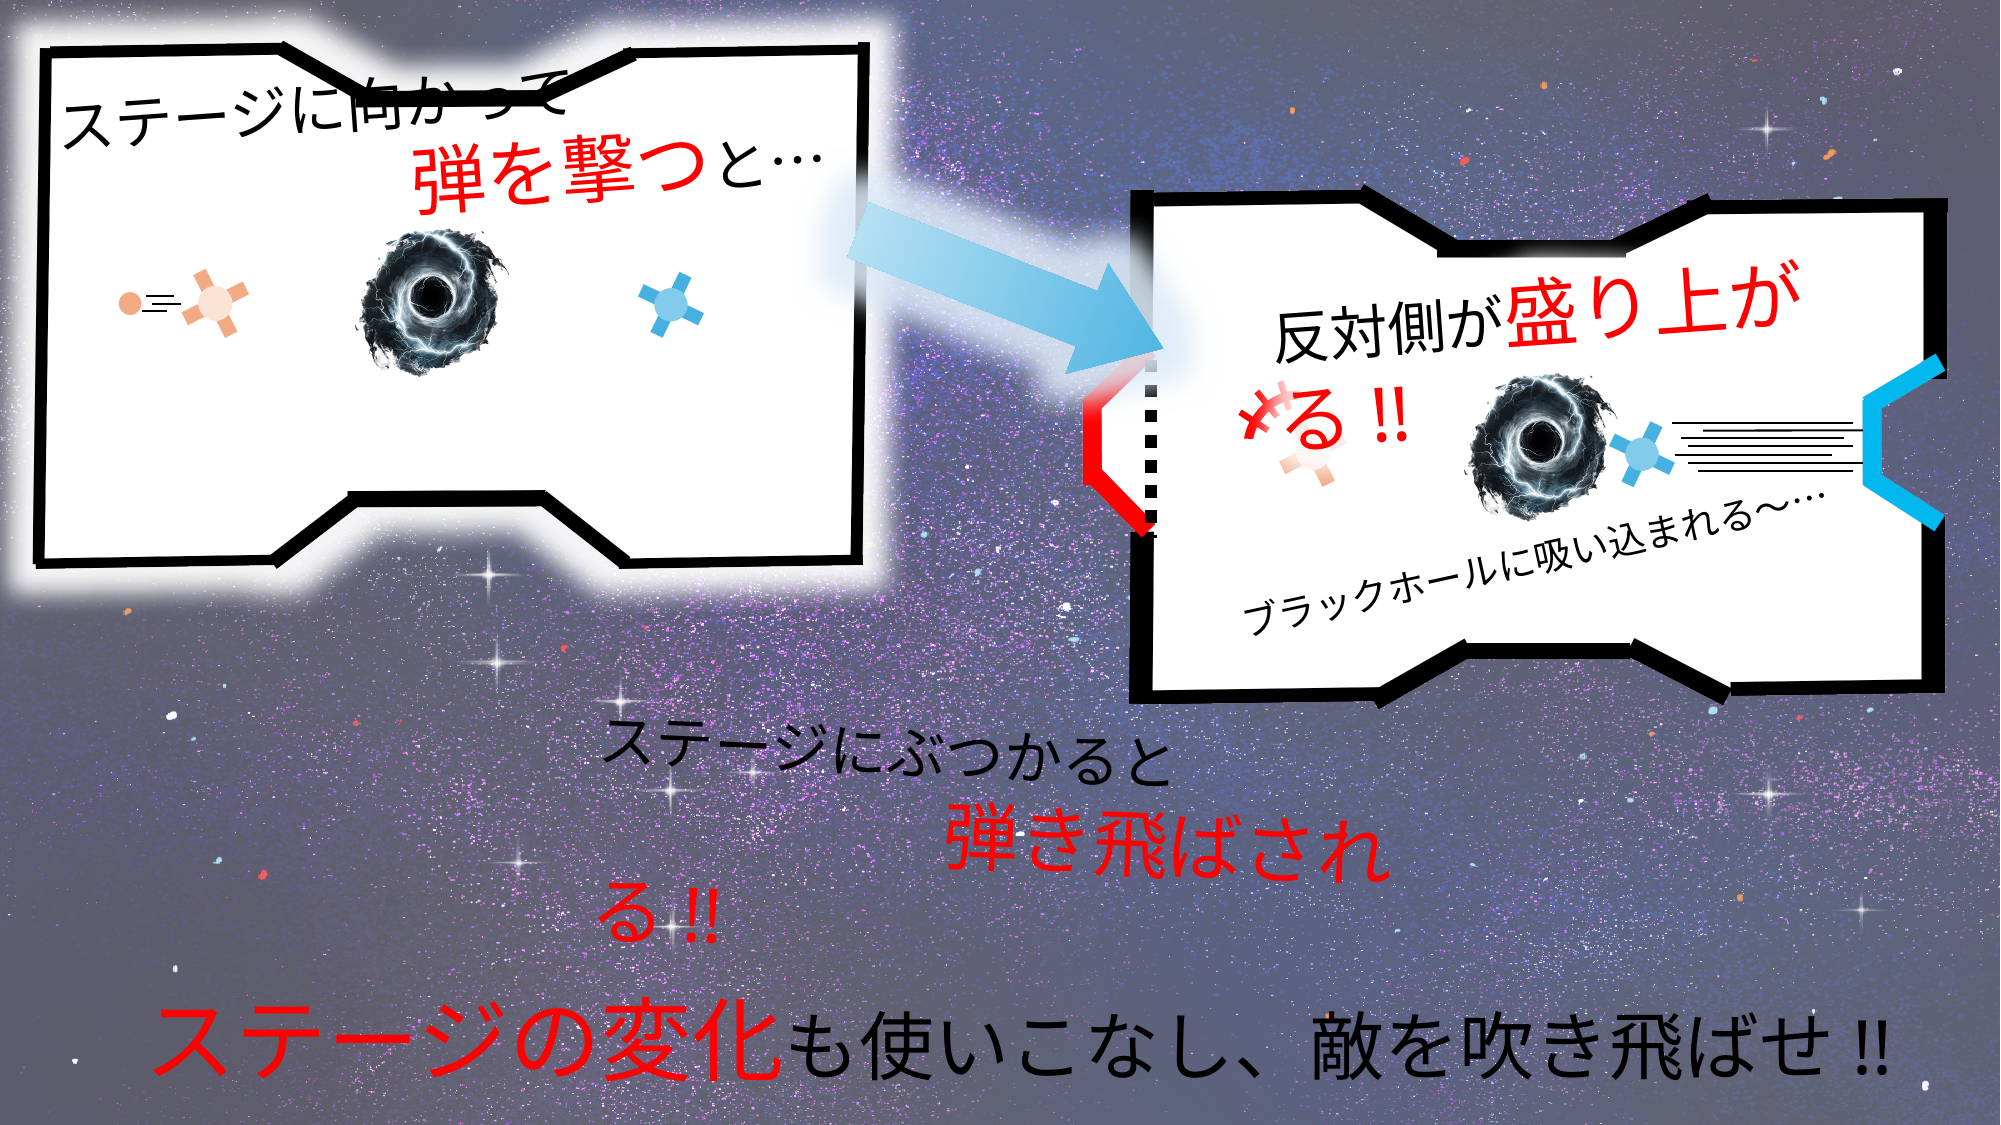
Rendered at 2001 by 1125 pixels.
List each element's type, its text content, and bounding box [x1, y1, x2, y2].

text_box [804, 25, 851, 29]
picture [18, 29, 890, 580]
text_box ステージにぶつかると 弾き飛ばされる!! [573, 694, 1537, 975]
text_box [1061, 179, 1977, 729]
text_box ステージの変化も使いこなし、敵を吹き飛ばせ!! [129, 975, 1908, 1100]
text_box [890, 208, 1061, 342]
